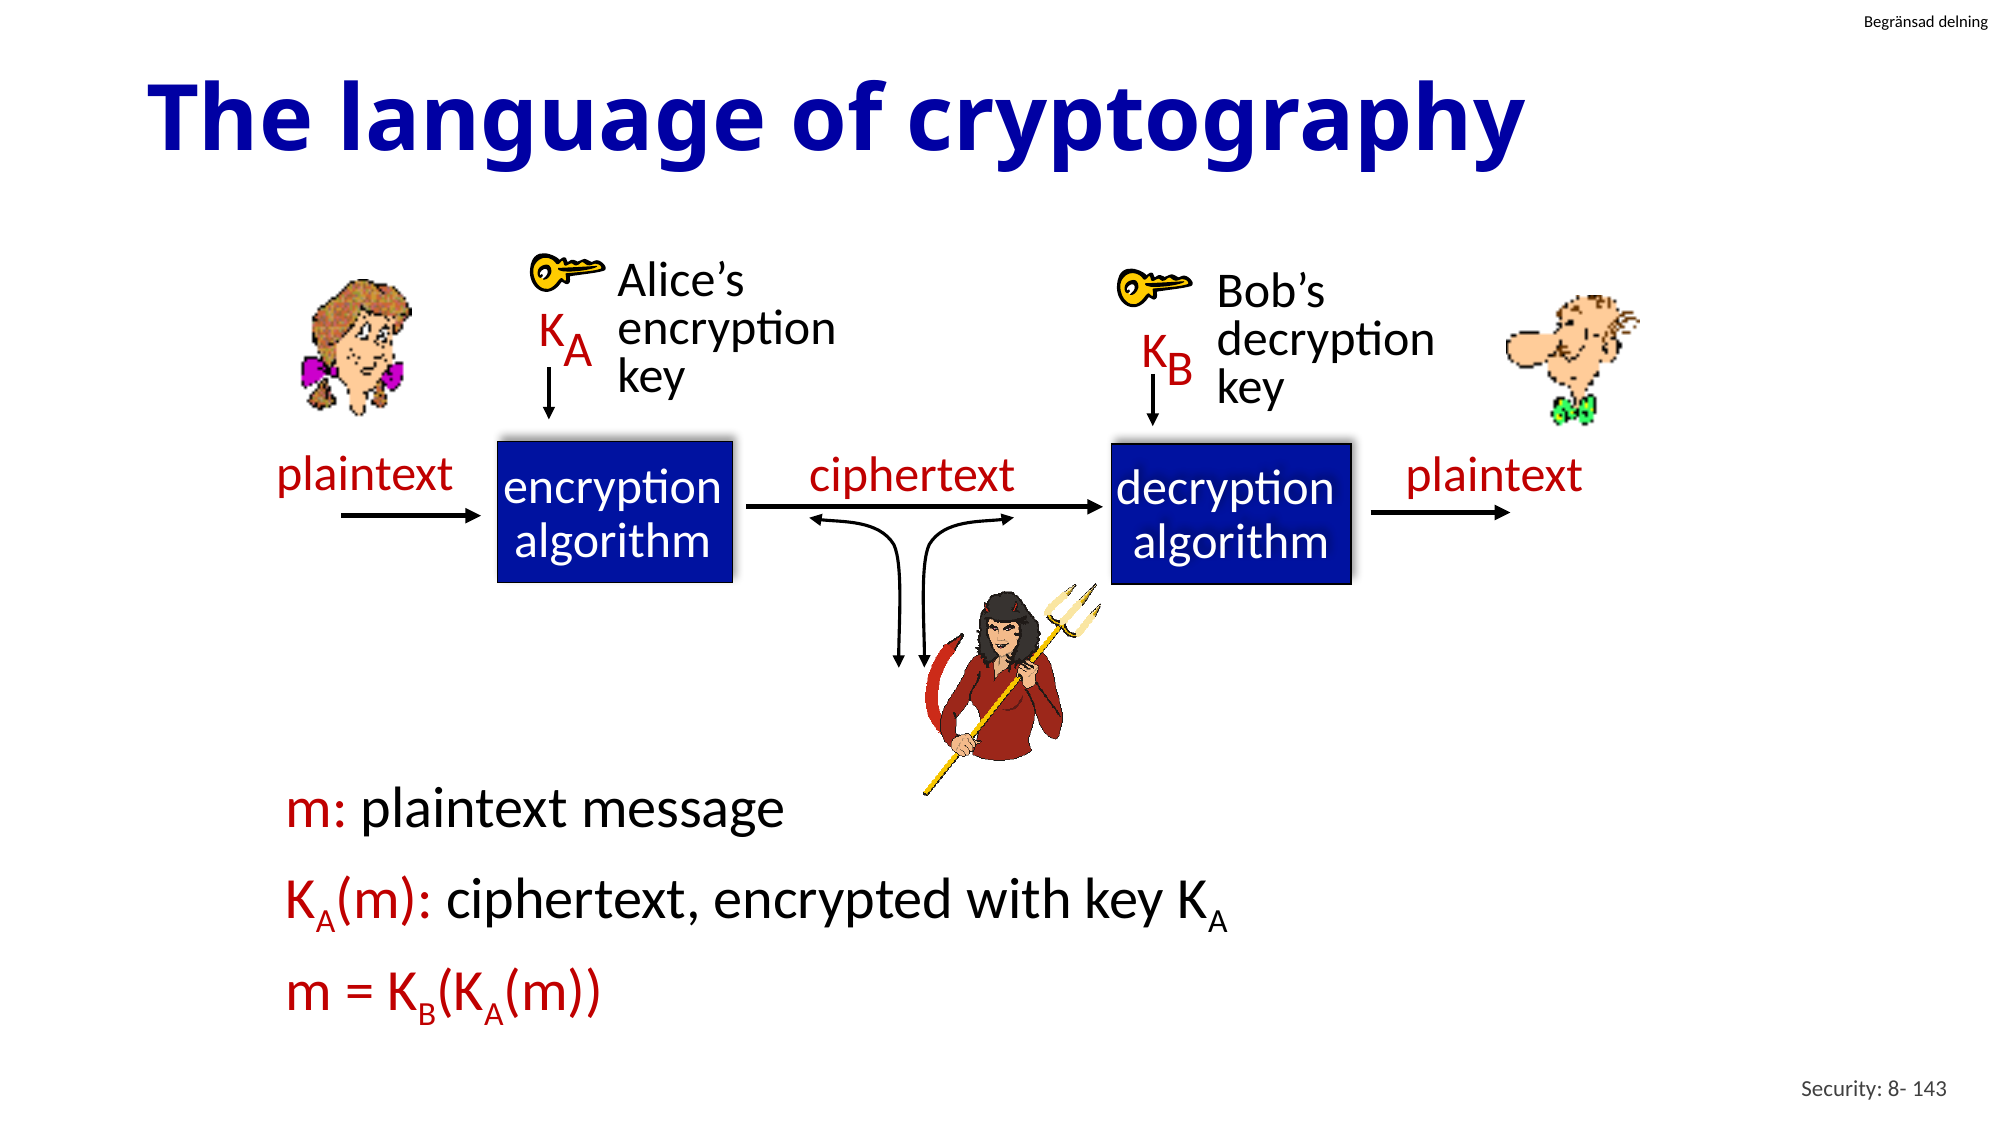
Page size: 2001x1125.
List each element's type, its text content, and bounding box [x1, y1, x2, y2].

text_box encryption algorithm [488, 452, 738, 576]
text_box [1126, 310, 1209, 404]
text_box [497, 576, 733, 583]
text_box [523, 289, 608, 385]
text_box m: plaintext message KA(m): ciphertext, encrypted with key KA m = KB(KA(m)) [249, 769, 1598, 1031]
text_box Bob’s decryption key [1201, 262, 1474, 421]
text_box ciphertext [794, 434, 1031, 504]
text_box [923, 513, 1014, 583]
text_box [918, 655, 923, 665]
picture [1116, 268, 1193, 308]
title The language of cryptography [131, 47, 1856, 195]
text_box plaintext [261, 433, 469, 509]
picture [923, 583, 1101, 796]
text_box decryption algorithm [1100, 454, 1362, 578]
picture [296, 279, 412, 422]
picture [529, 252, 606, 293]
slide_number Security: 8- 143 [1512, 1056, 1963, 1117]
text_box [809, 513, 905, 668]
text_box plaintext [1390, 433, 1598, 509]
text_box [497, 441, 733, 452]
text_box Alice’s encryption key [602, 250, 903, 410]
picture [1505, 295, 1640, 432]
text_box [1111, 579, 1351, 584]
